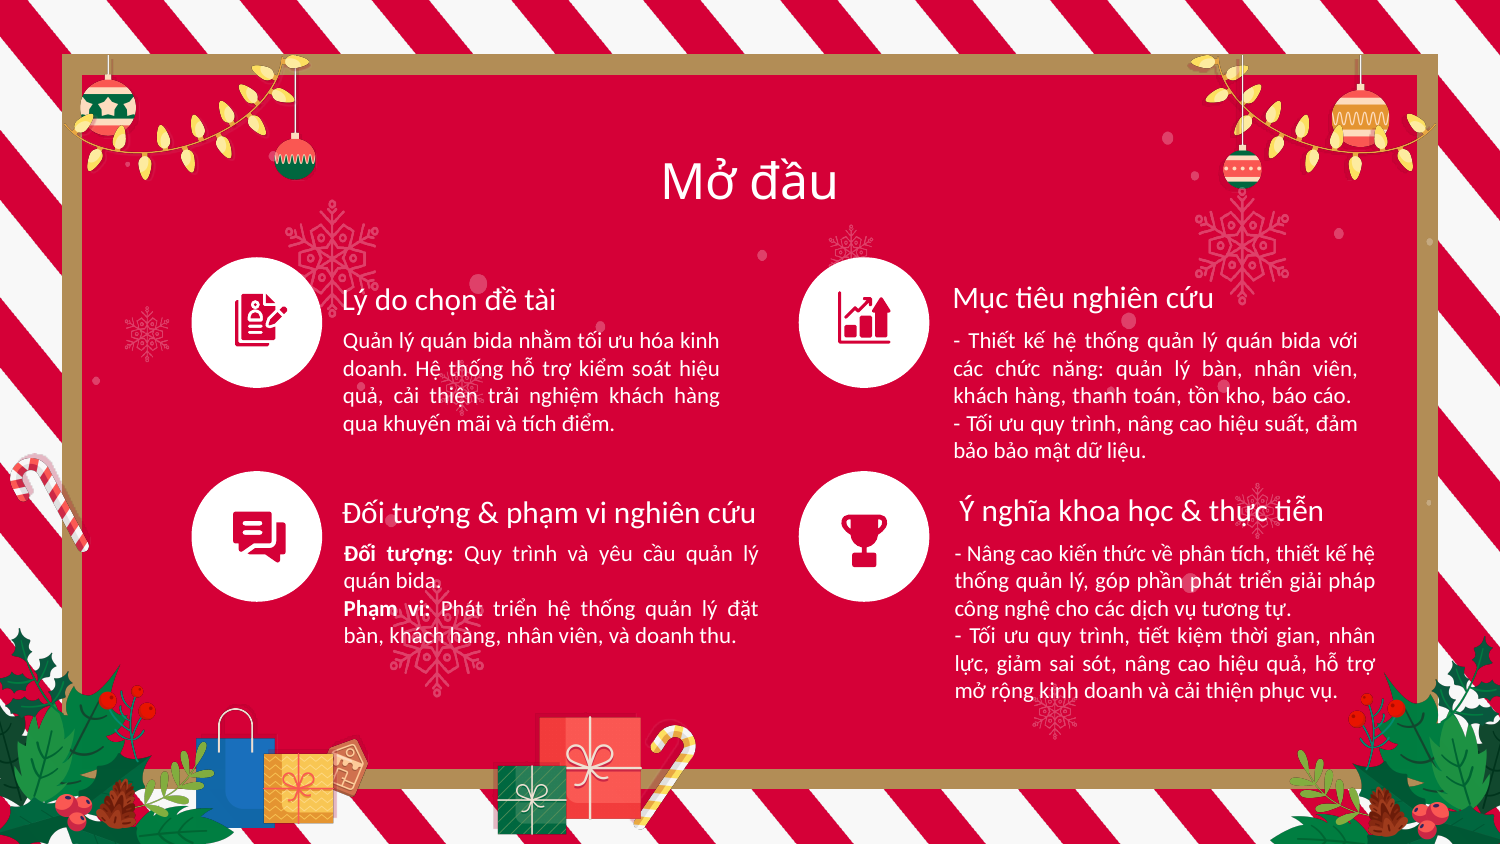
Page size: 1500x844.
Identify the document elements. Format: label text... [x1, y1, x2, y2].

text_box [841, 514, 888, 568]
text_box Quản lý quán bida nhằm tối ưu hóa kinh doanh. Hệ thống hỗ trợ kiểm soát hiệu quả, cải thiện trải nghiệm khách hàng qua khuyến mãi và tích điểm. [331, 320, 732, 443]
text_box - Nâng cao kiến thức về phân tích, thiết kế hệ thống quản lý, góp phần phát triển giải pháp công nghệ cho các dịch vụ tương tự. - Tối ưu quy trình, tiết kiệm thời gian, nhân lực, giảm sai sót, nâng cao hiệu quả, hỗ trợ mở rộng kinh doanh và cải thiện phục vụ. [943, 532, 1388, 764]
text_box [191, 471, 323, 602]
text_box - Thiết kế hệ thống quản lý quán bida với các chức năng: quản lý bàn, nhân viên, khách hàng, thanh toán, tồn kho, báo cáo. - Tối ưu quy trình, nâng cao hiệu suất, đảm bảo bảo mật dữ liệu. [942, 320, 1370, 472]
text_box [798, 471, 930, 602]
text_box Đối tượng: Quy trình và yêu cầu quản lý quán bida. Phạm vi: Phát triển hệ thống quản lý đặt bàn, khách hàng, nhân viên, và doanh thu. [332, 536, 771, 652]
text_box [836, 289, 892, 345]
text_box Ý nghĩa khoa học & thực tiễn [941, 484, 1341, 534]
text_box Lý do chọn đề tài [330, 273, 731, 324]
text_box [798, 257, 930, 388]
picture [0, 0, 1500, 844]
text_box Mục tiêu nghiên cứu [941, 271, 1341, 322]
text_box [231, 510, 287, 563]
text_box Mở đầu [246, 144, 1254, 217]
text_box Đối tượng & phạm vi nghiên cứu [330, 486, 772, 536]
text_box [191, 257, 323, 388]
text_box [233, 292, 289, 347]
